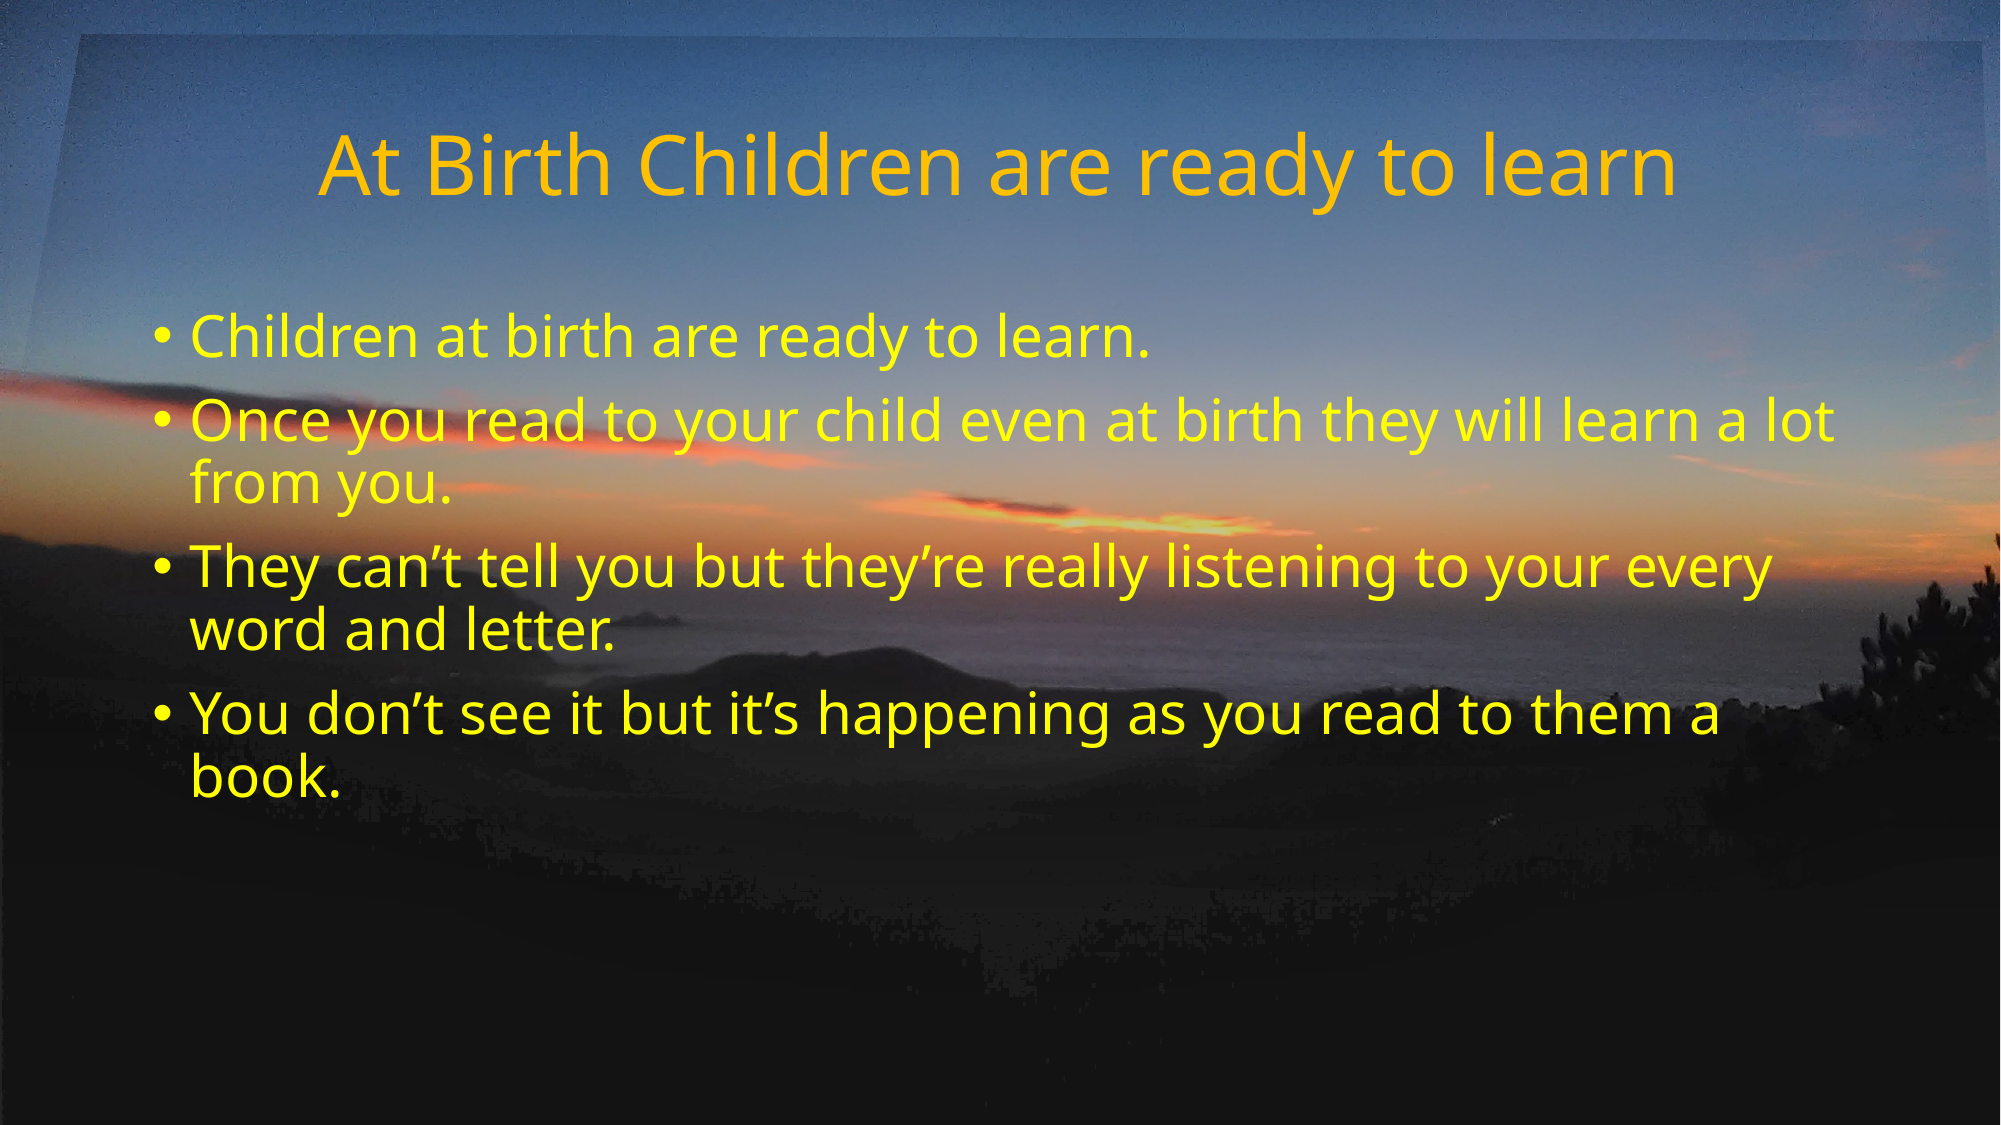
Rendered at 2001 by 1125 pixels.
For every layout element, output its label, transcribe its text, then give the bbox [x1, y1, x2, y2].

list Children at birth are ready to learn. Once you read to your child even at birth they will learn a lot from you. They can’t tell you but they’re really listening to your every word and letter. You don’t see it but it’s happening as you read to them a book. [137, 299, 1863, 1014]
picture [0, 0, 2001, 1125]
title At Birth Children are ready to learn [137, 59, 1863, 278]
